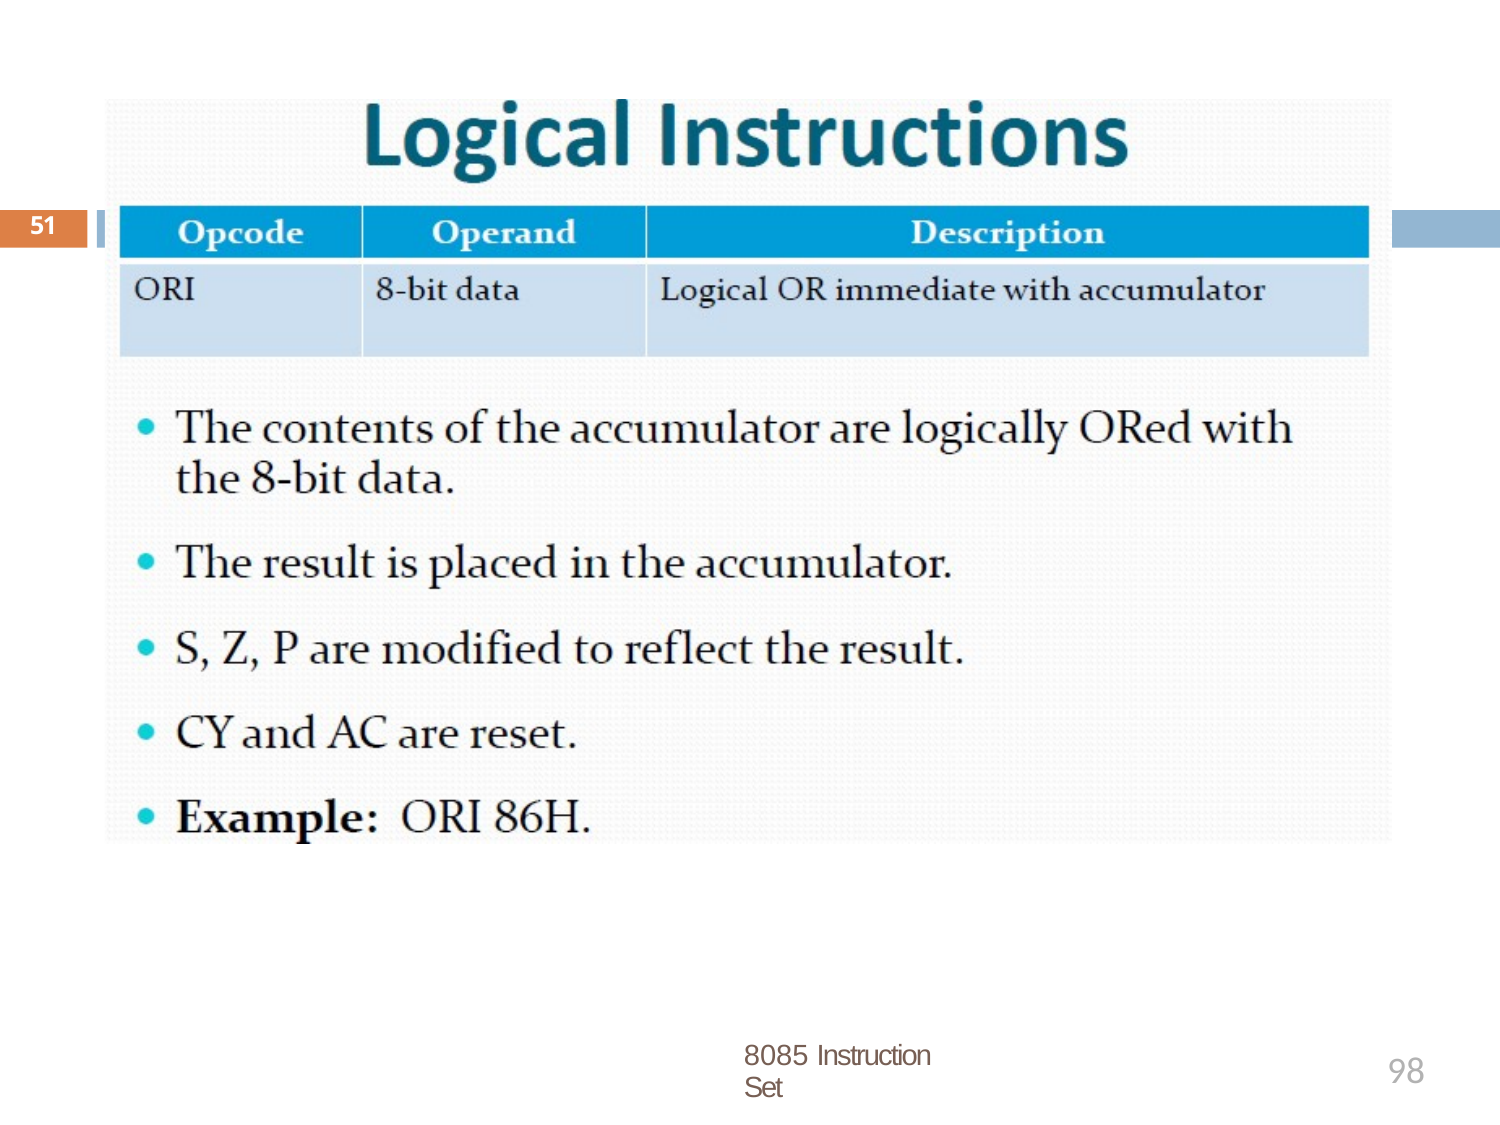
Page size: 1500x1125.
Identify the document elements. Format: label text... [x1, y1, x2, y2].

text_box [104, 99, 1392, 844]
slide_number 98 [1080, 1046, 1425, 1103]
text_box 51 [28, 207, 59, 240]
text_box 8085 Instruction Set [741, 1037, 977, 1104]
